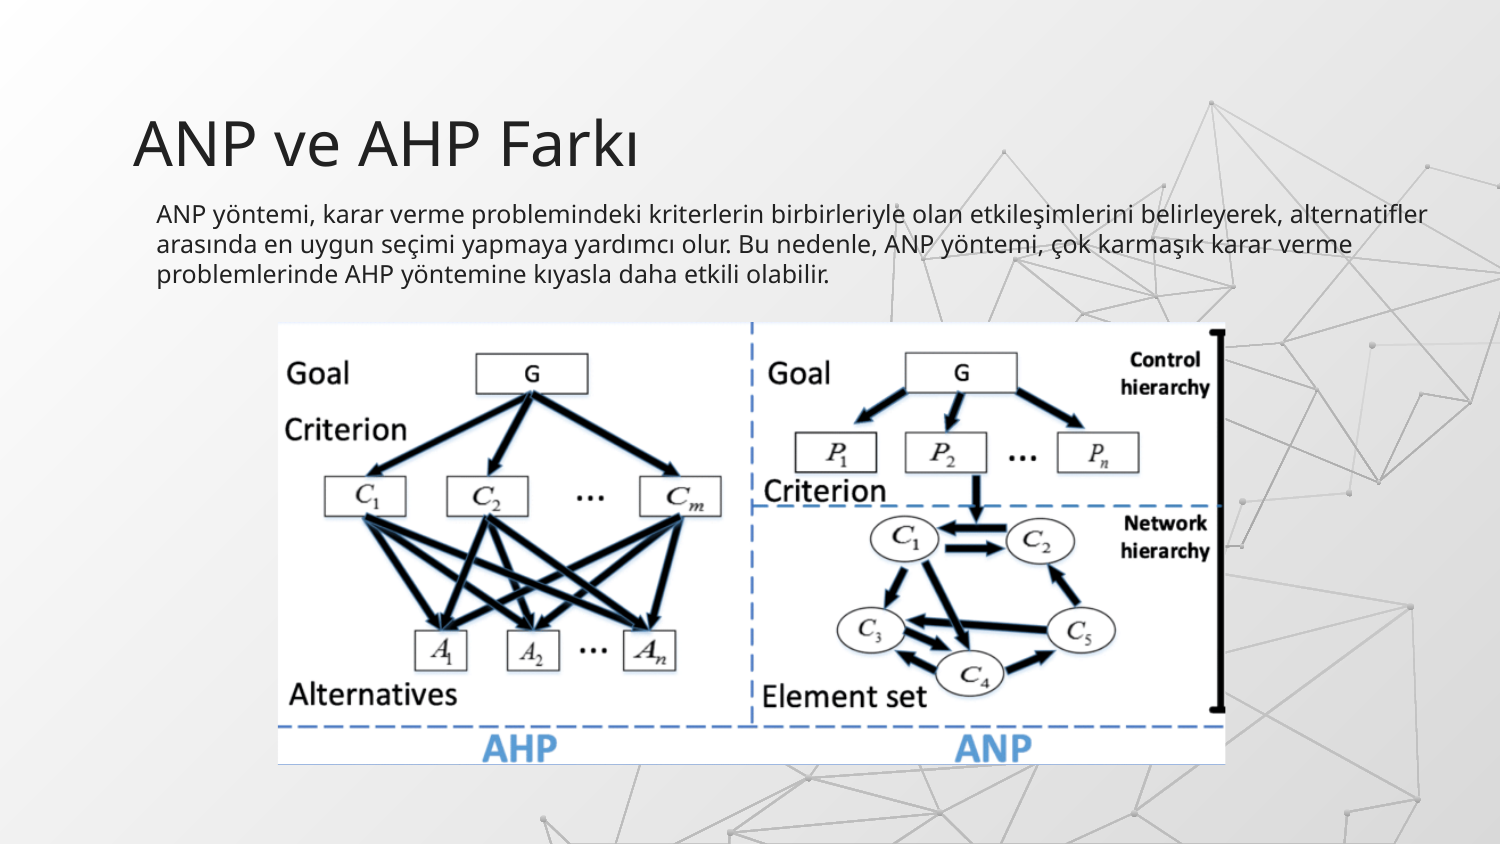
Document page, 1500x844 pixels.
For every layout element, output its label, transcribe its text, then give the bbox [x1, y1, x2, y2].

list ANP yöntemi, karar verme problemindeki kriterlerin birbirleriyle olan etkileşimlerini belirleyerek, alternatifler arasında en uygun seçimi yapmaya yardımcı olur. Bu nedenle, ANP yöntemi, çok karmaşık karar verme problemlerinde AHP yöntemine kıyasla daha etkili olabilir. [118, 183, 1447, 282]
title ANP ve AHP Farkı [118, 88, 1385, 184]
picture [277, 322, 1226, 765]
